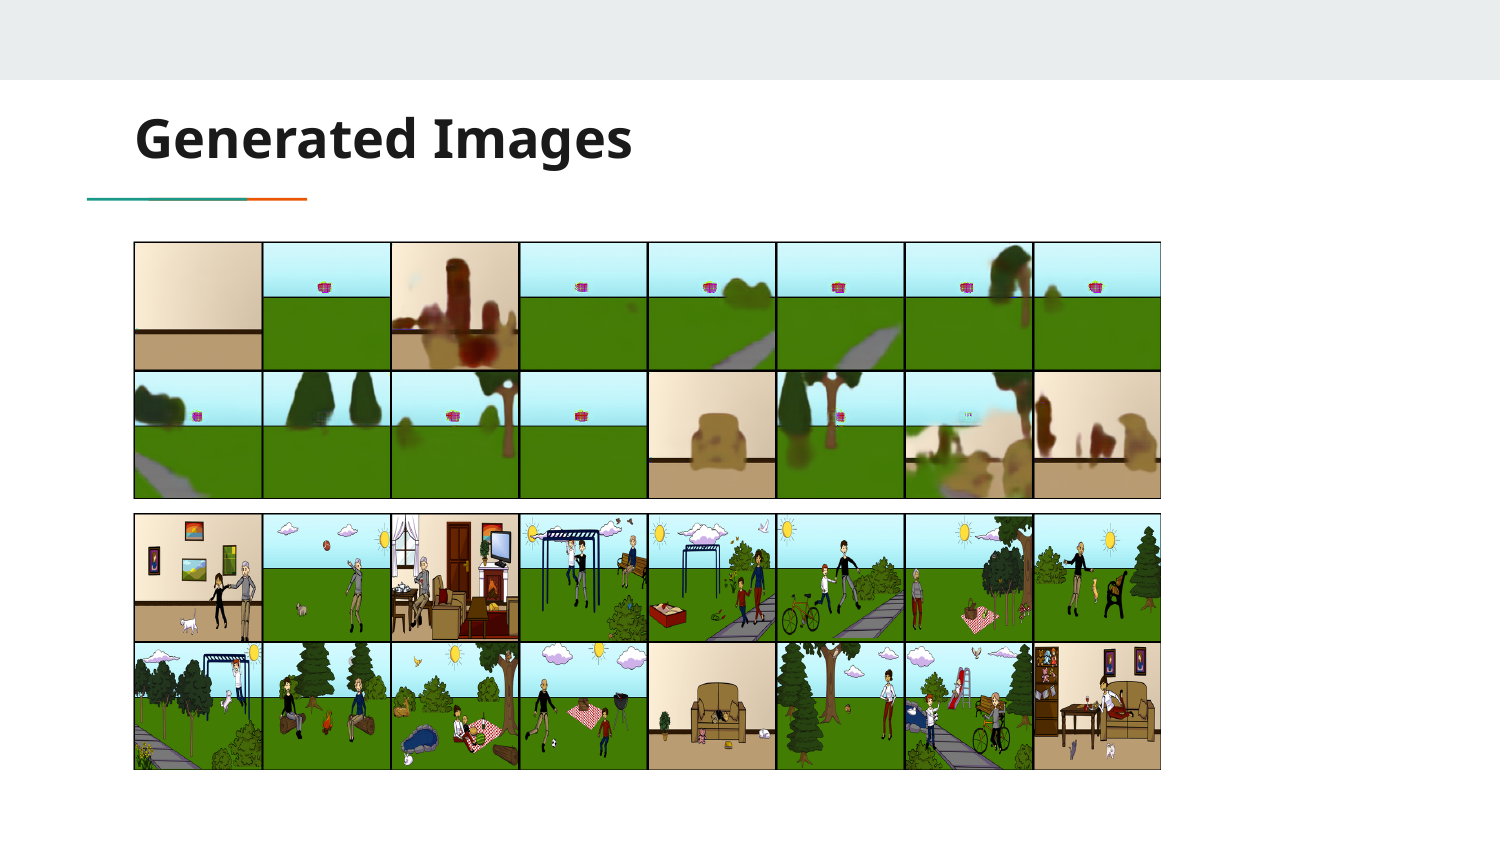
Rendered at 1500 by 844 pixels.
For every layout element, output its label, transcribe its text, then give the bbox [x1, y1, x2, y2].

picture [119, 227, 1175, 784]
title Generated Images [119, 89, 1381, 178]
